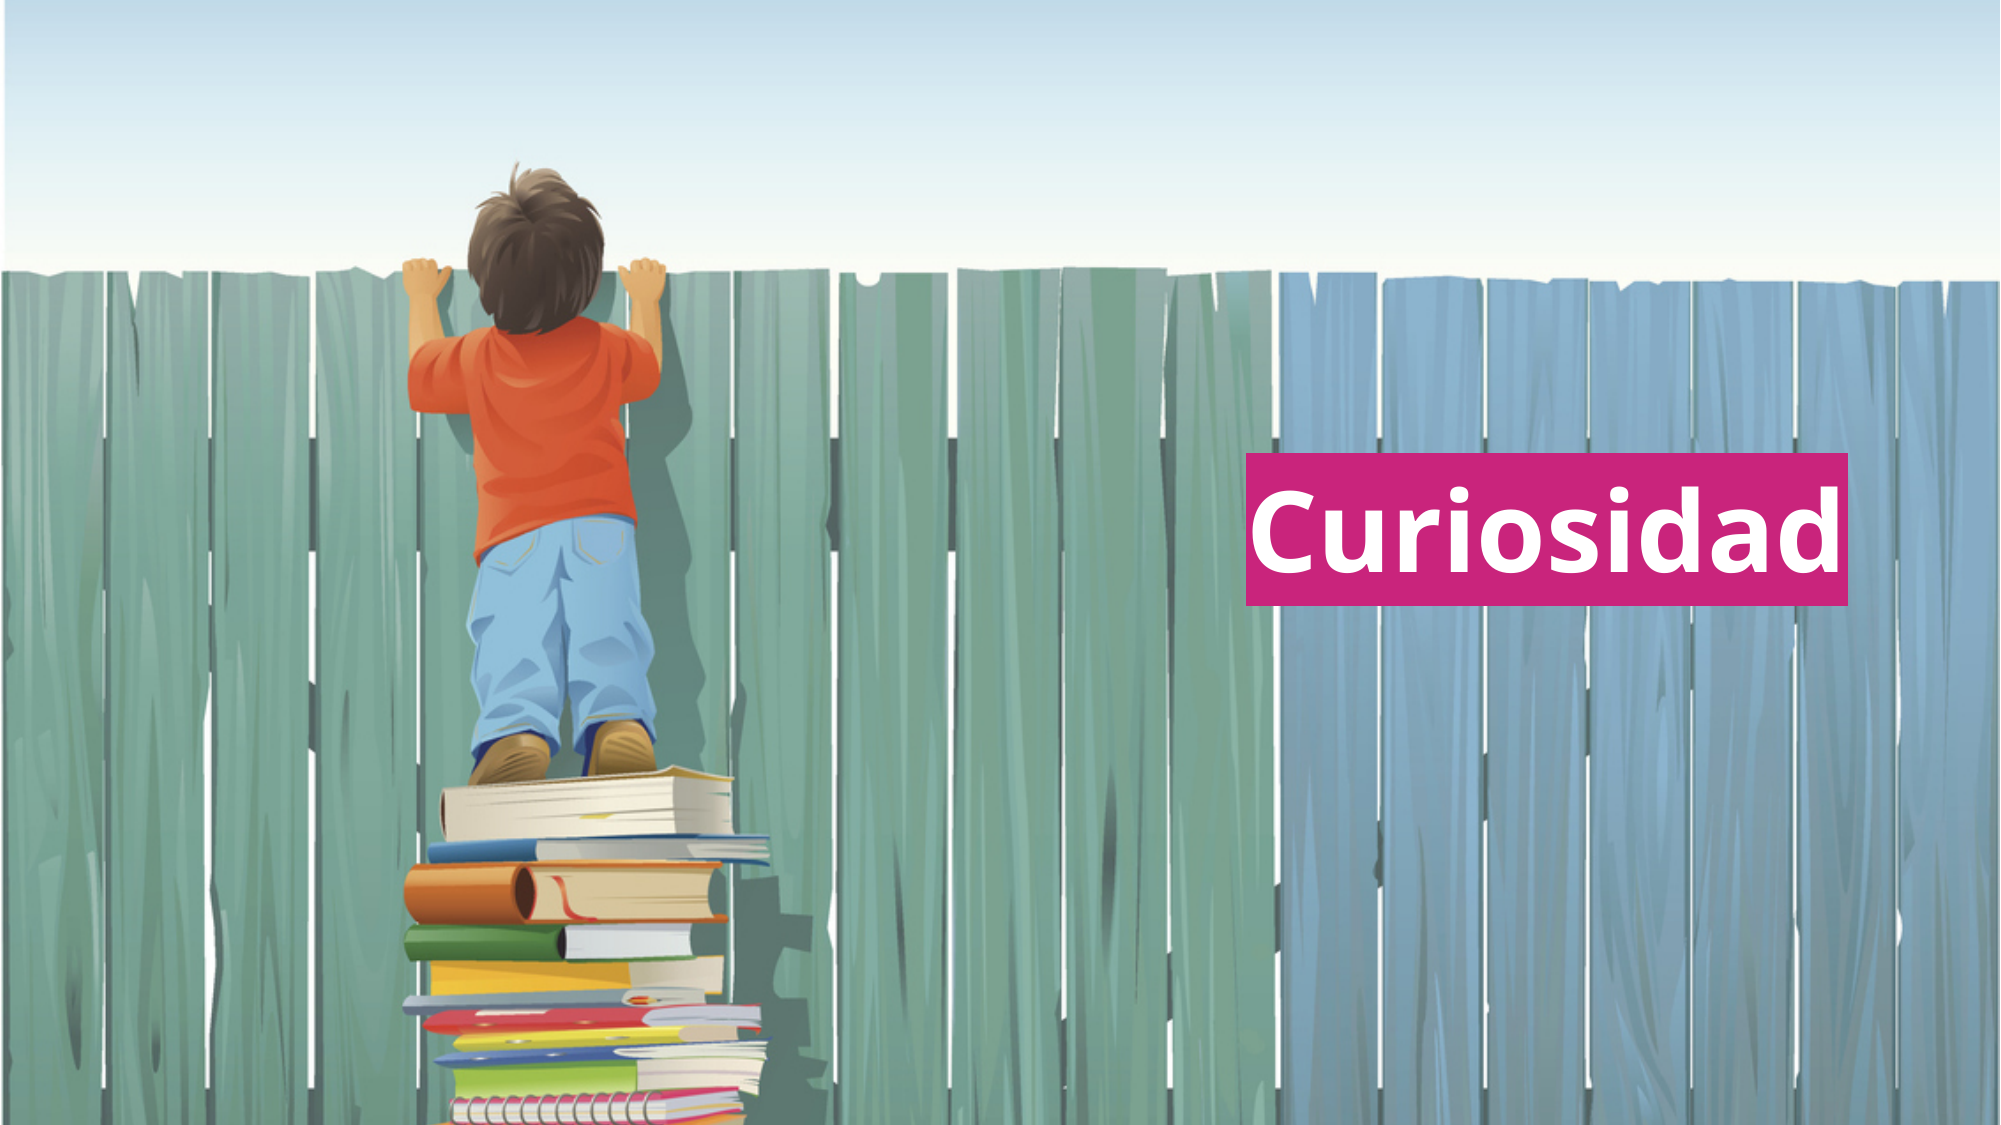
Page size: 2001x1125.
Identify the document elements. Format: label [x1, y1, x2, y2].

list [0, 0, 2000, 1125]
